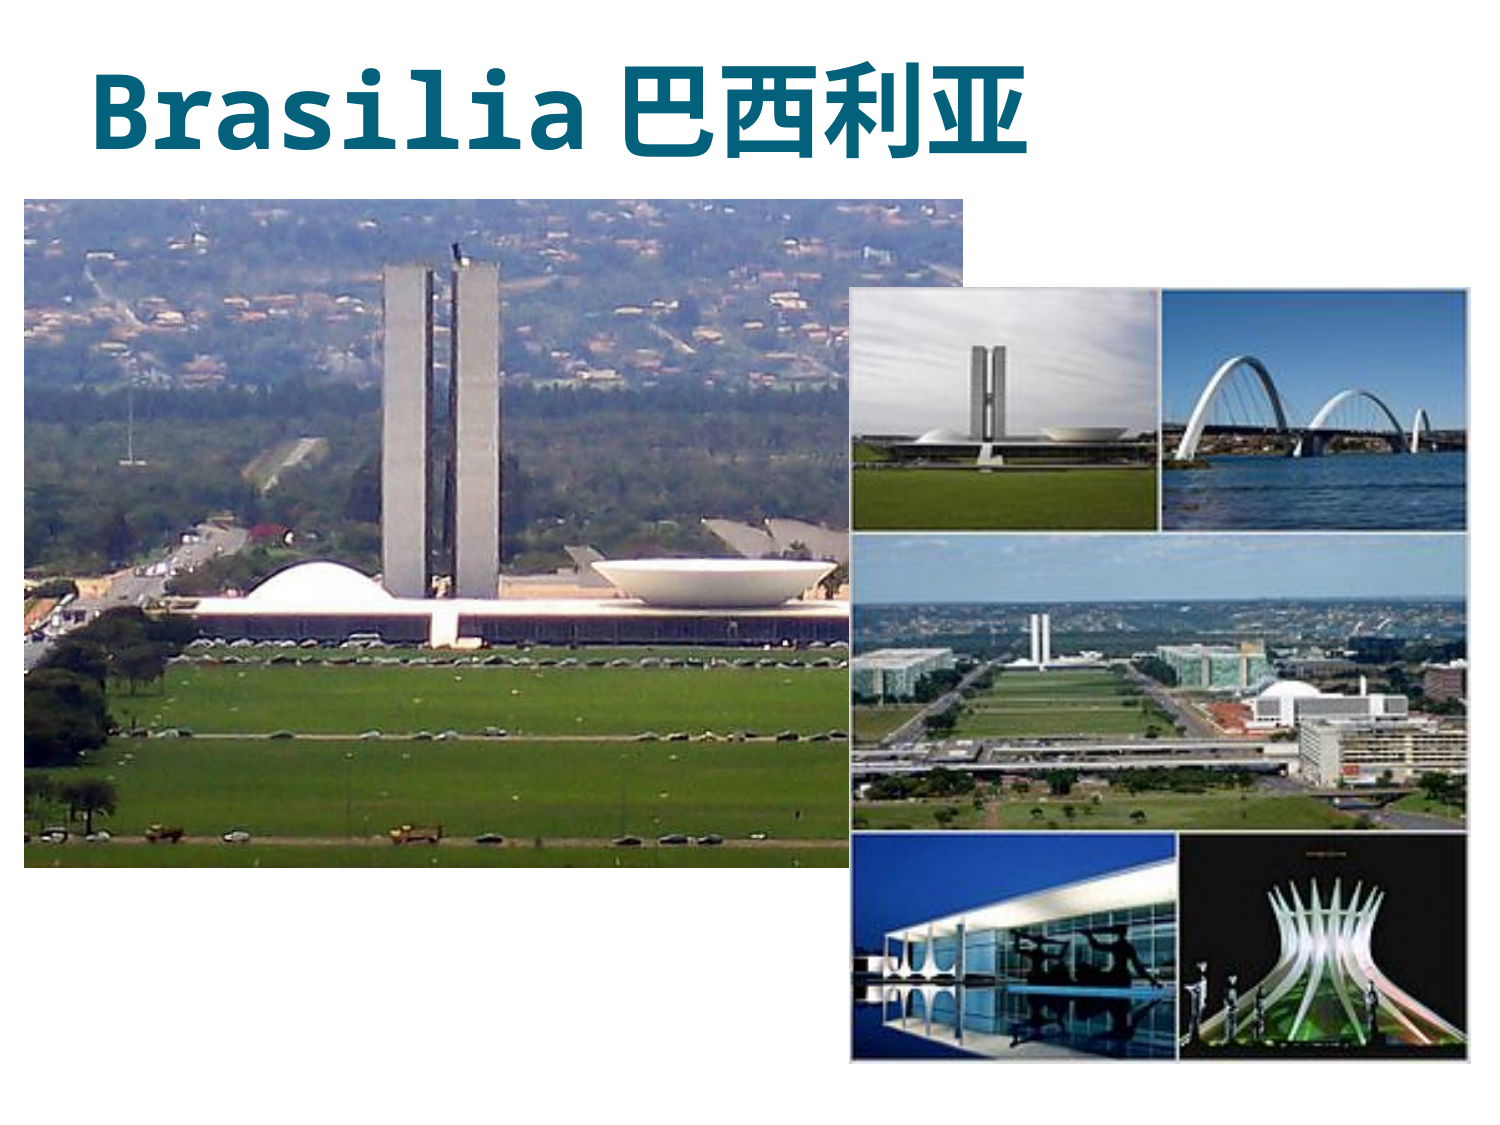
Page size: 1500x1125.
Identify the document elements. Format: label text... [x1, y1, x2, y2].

title Brasilia巴西利亚 [88, 33, 1276, 171]
picture [24, 199, 1471, 1065]
